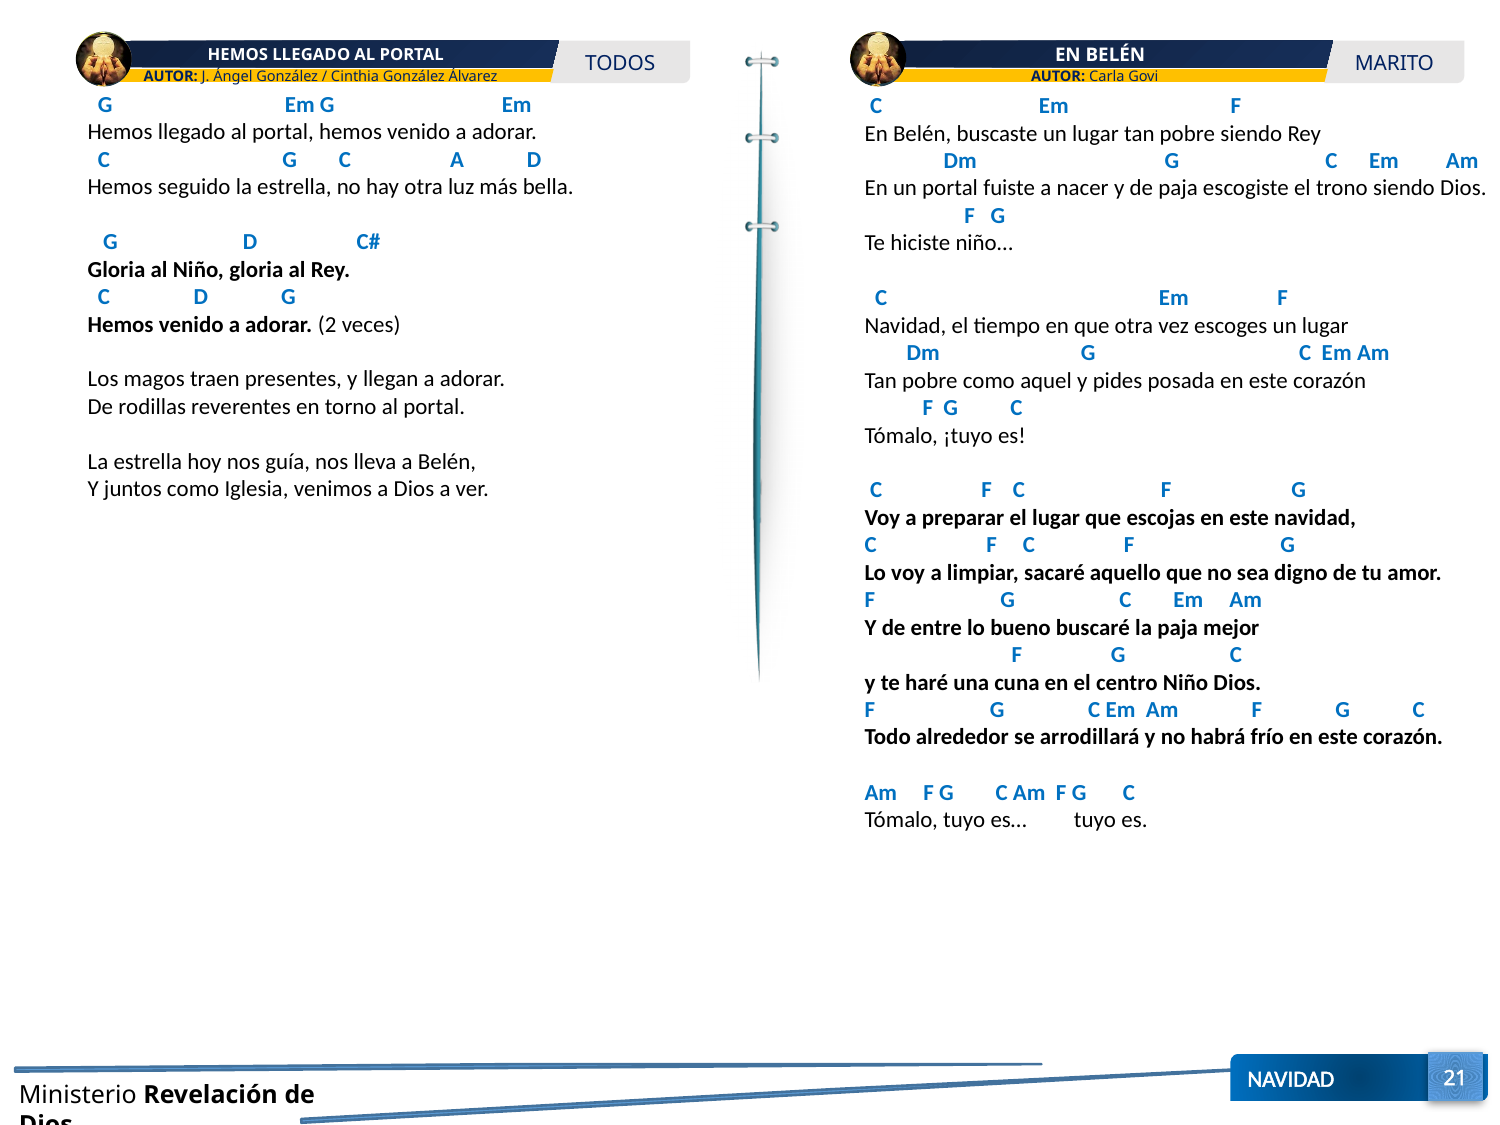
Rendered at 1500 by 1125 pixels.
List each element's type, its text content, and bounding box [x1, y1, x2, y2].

text_box MARITO [1323, 39, 1466, 85]
text_box AUTOR: Carla Govi [913, 67, 1330, 84]
text_box AUTOR: J. Ángel González / Cinthia González Álvarez [139, 67, 555, 84]
text_box G Em G Em Hemos llegado al portal, hemos venido a adorar. C G C A D Hemos seguido la estrella, no hay otra luz más bella. G D C# Gloria al Niño, gloria al Rey. C D G Hemos venido a adorar. (2 veces) Los magos traen presentes, y llegan a adorar. De rodillas reverentes en torno al portal. La estrella hoy nos guía, nos lleva a Belén, Y juntos como Iglesia, venimos a Dios a ver. [72, 82, 714, 509]
text_box NAVIDAD [1228, 1052, 1424, 1103]
text_box EN BELÉN [913, 39, 1335, 69]
text_box C Em F En Belén, buscaste un lugar tan pobre siendo Rey Dm G C Em Am En un portal fuiste a nacer y de paja escogiste el trono siendo Dios. F G Te hiciste niño… C Em F Navidad, el tiempo en que otra vez escoges un lugar Dm G C Em Am Tan pobre como aquel y pides posada en este corazón F G C Tómalo, ¡tuyo es! C F C F G Voy a preparar el lugar que escojas en este navidad, C F C F G Lo voy a limpiar, sacaré aquello que no sea digno de tu amor. F G C Em Am Y de entre lo bueno buscaré la paja mejor F G C y te haré una cuna en el centro Niño Dios. F G C Em Am F G C Todo alrededor se arrodillará y no habrá frío en este corazón. Am F G C Am F G C Tómalo, tuyo es… tuyo es. [849, 83, 1500, 895]
text_box HEMOS LLEGADO AL PORTAL [139, 39, 561, 69]
picture [849, 31, 907, 87]
slide_number 21 [1428, 1052, 1483, 1101]
text_box Ministerio Revelación de Dios [3, 1070, 389, 1125]
text_box [13, 1062, 1043, 1071]
text_box TODOS [549, 39, 692, 85]
text_box [389, 1068, 1228, 1120]
picture [438, 41, 1081, 682]
picture [75, 31, 132, 87]
